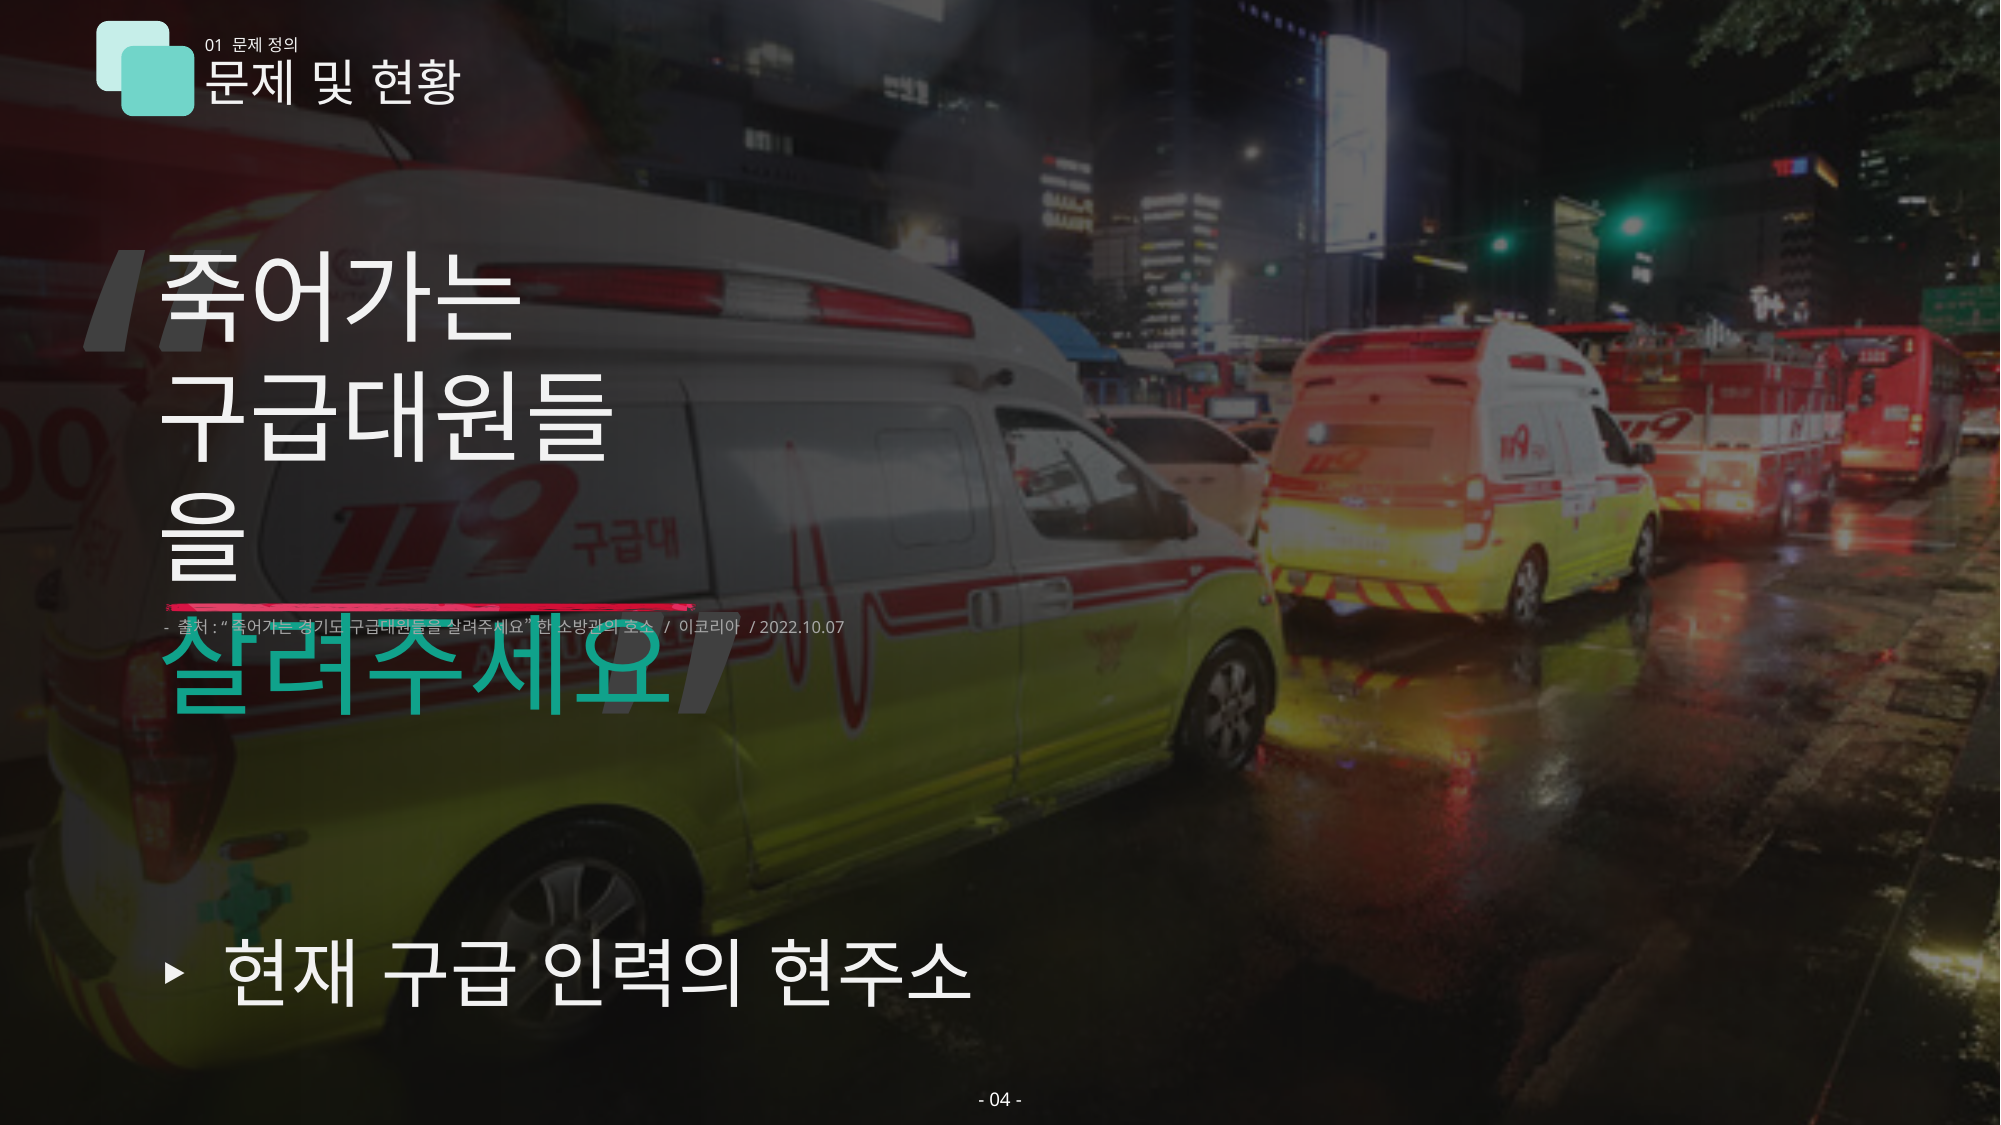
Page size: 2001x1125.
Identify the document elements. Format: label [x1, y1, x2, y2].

text_box [0, 0, 2000, 1125]
picture [160, 601, 700, 613]
